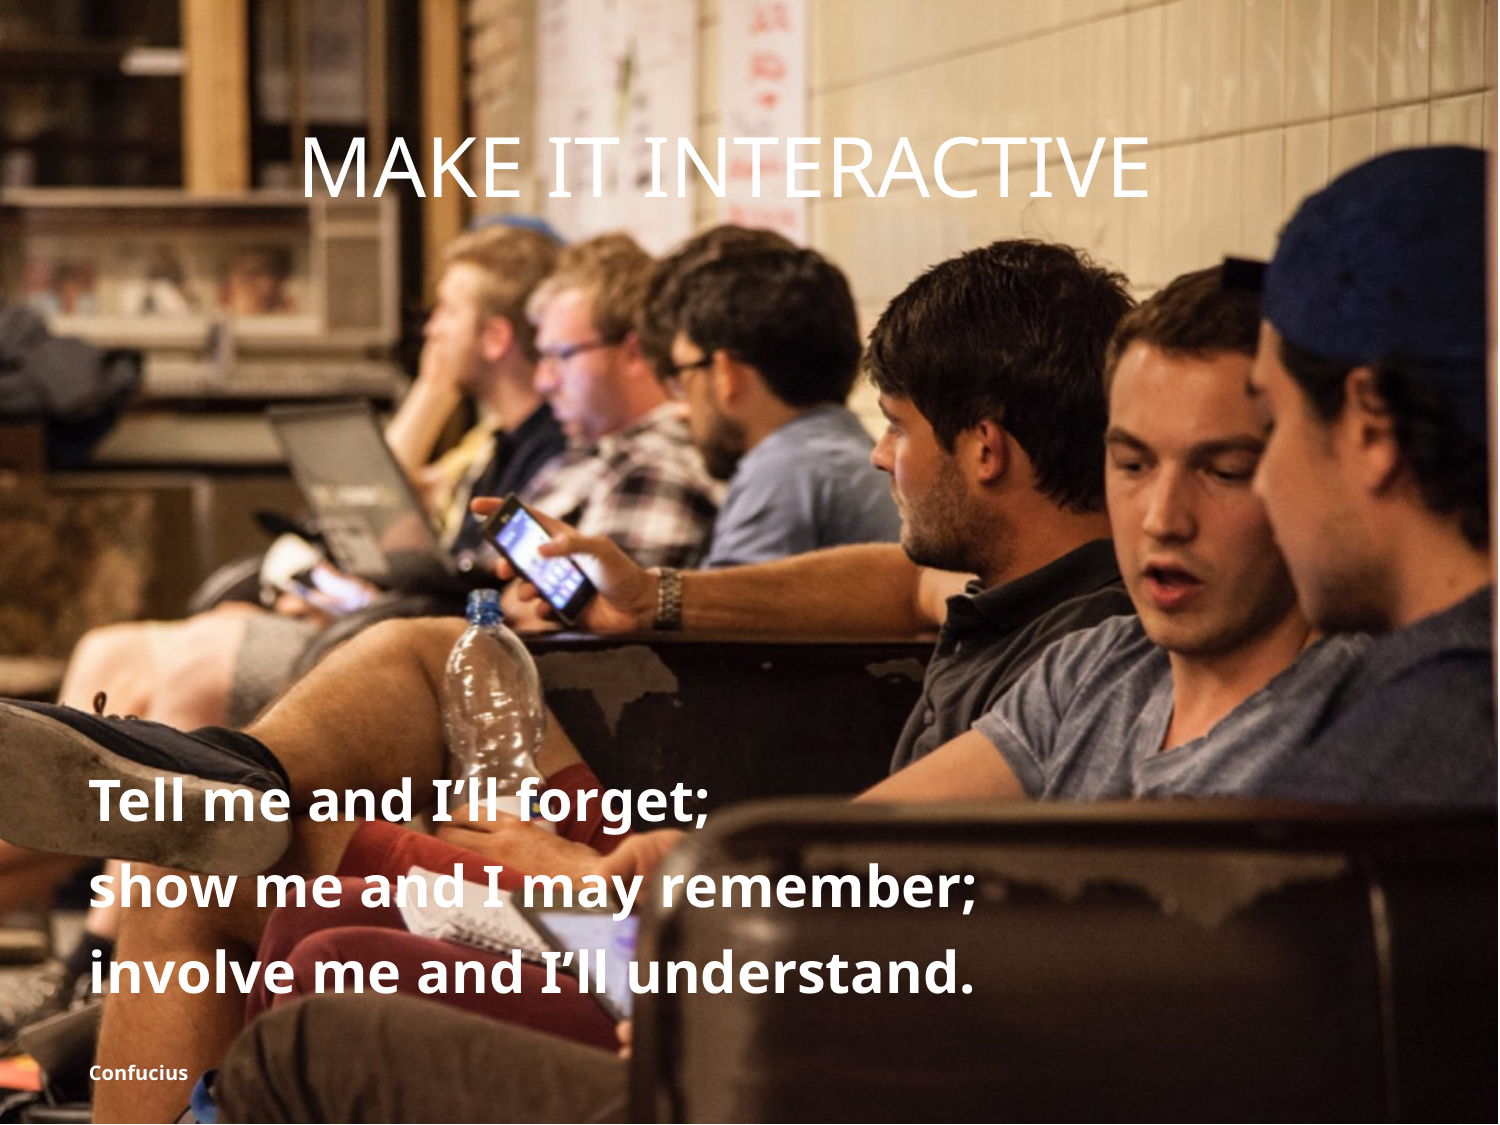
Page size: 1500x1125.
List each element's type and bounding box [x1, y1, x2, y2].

list [0, 0, 1498, 1124]
